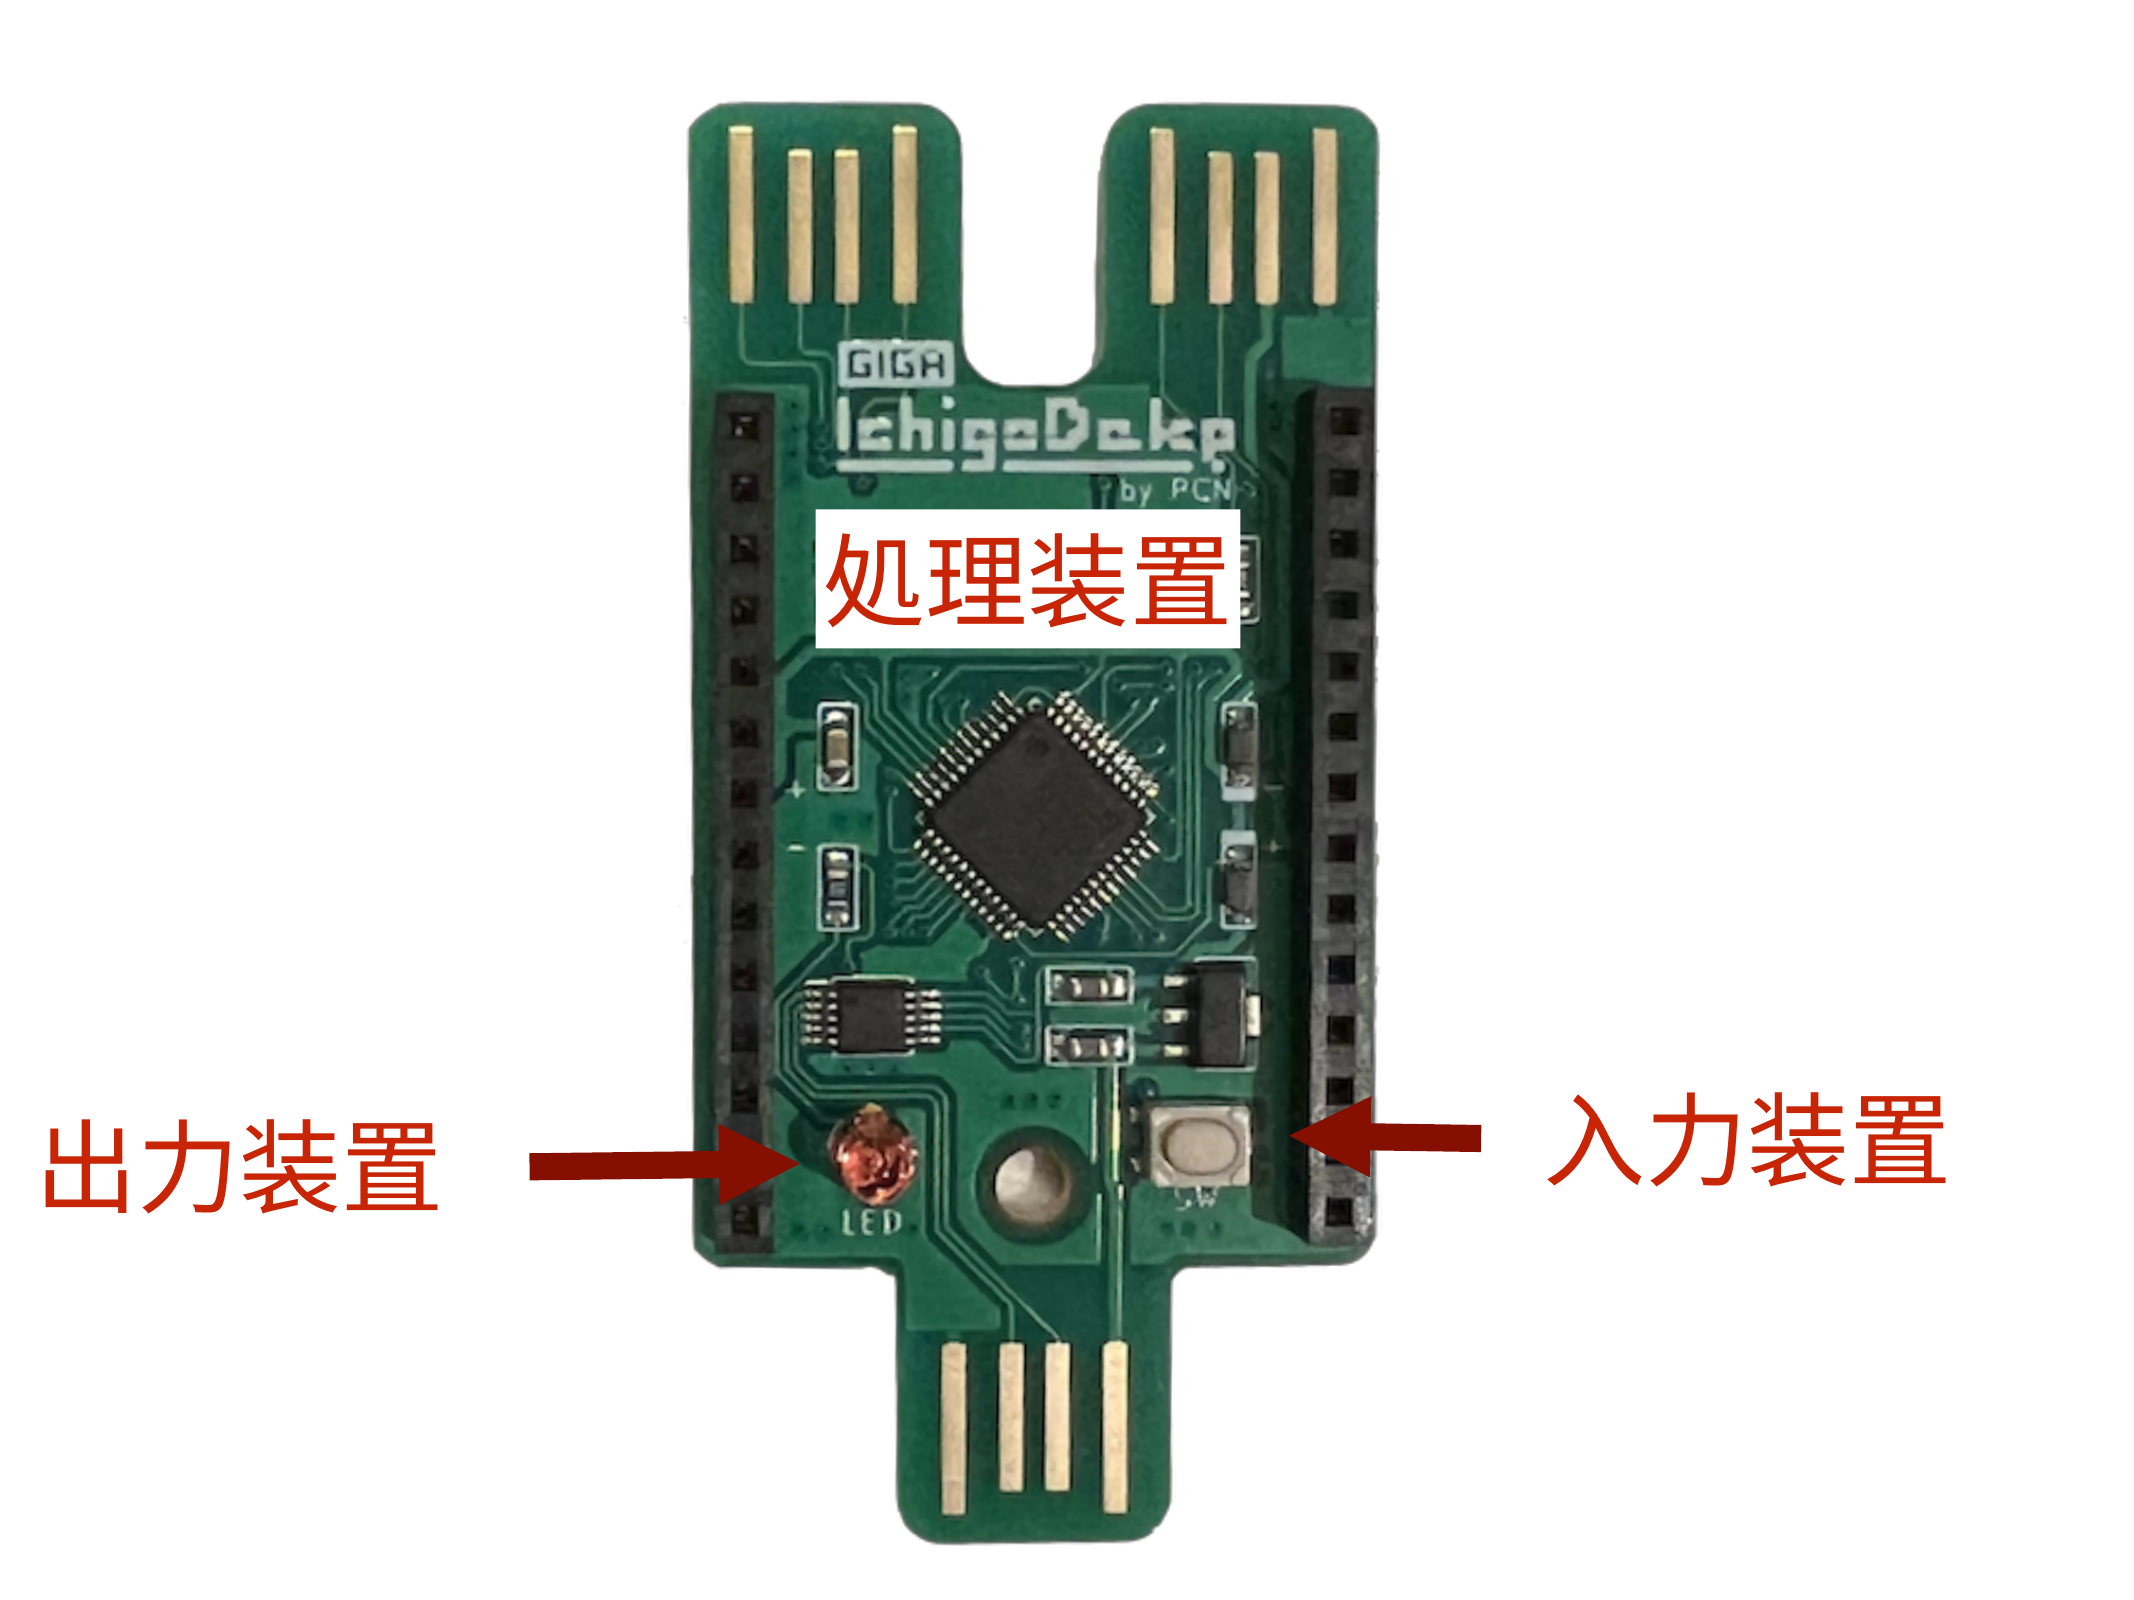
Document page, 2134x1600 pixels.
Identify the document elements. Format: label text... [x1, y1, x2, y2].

text_box 入力装置 [1535, 1067, 1961, 1207]
picture [654, 78, 1403, 1568]
text_box 出力装置 [26, 1095, 452, 1235]
